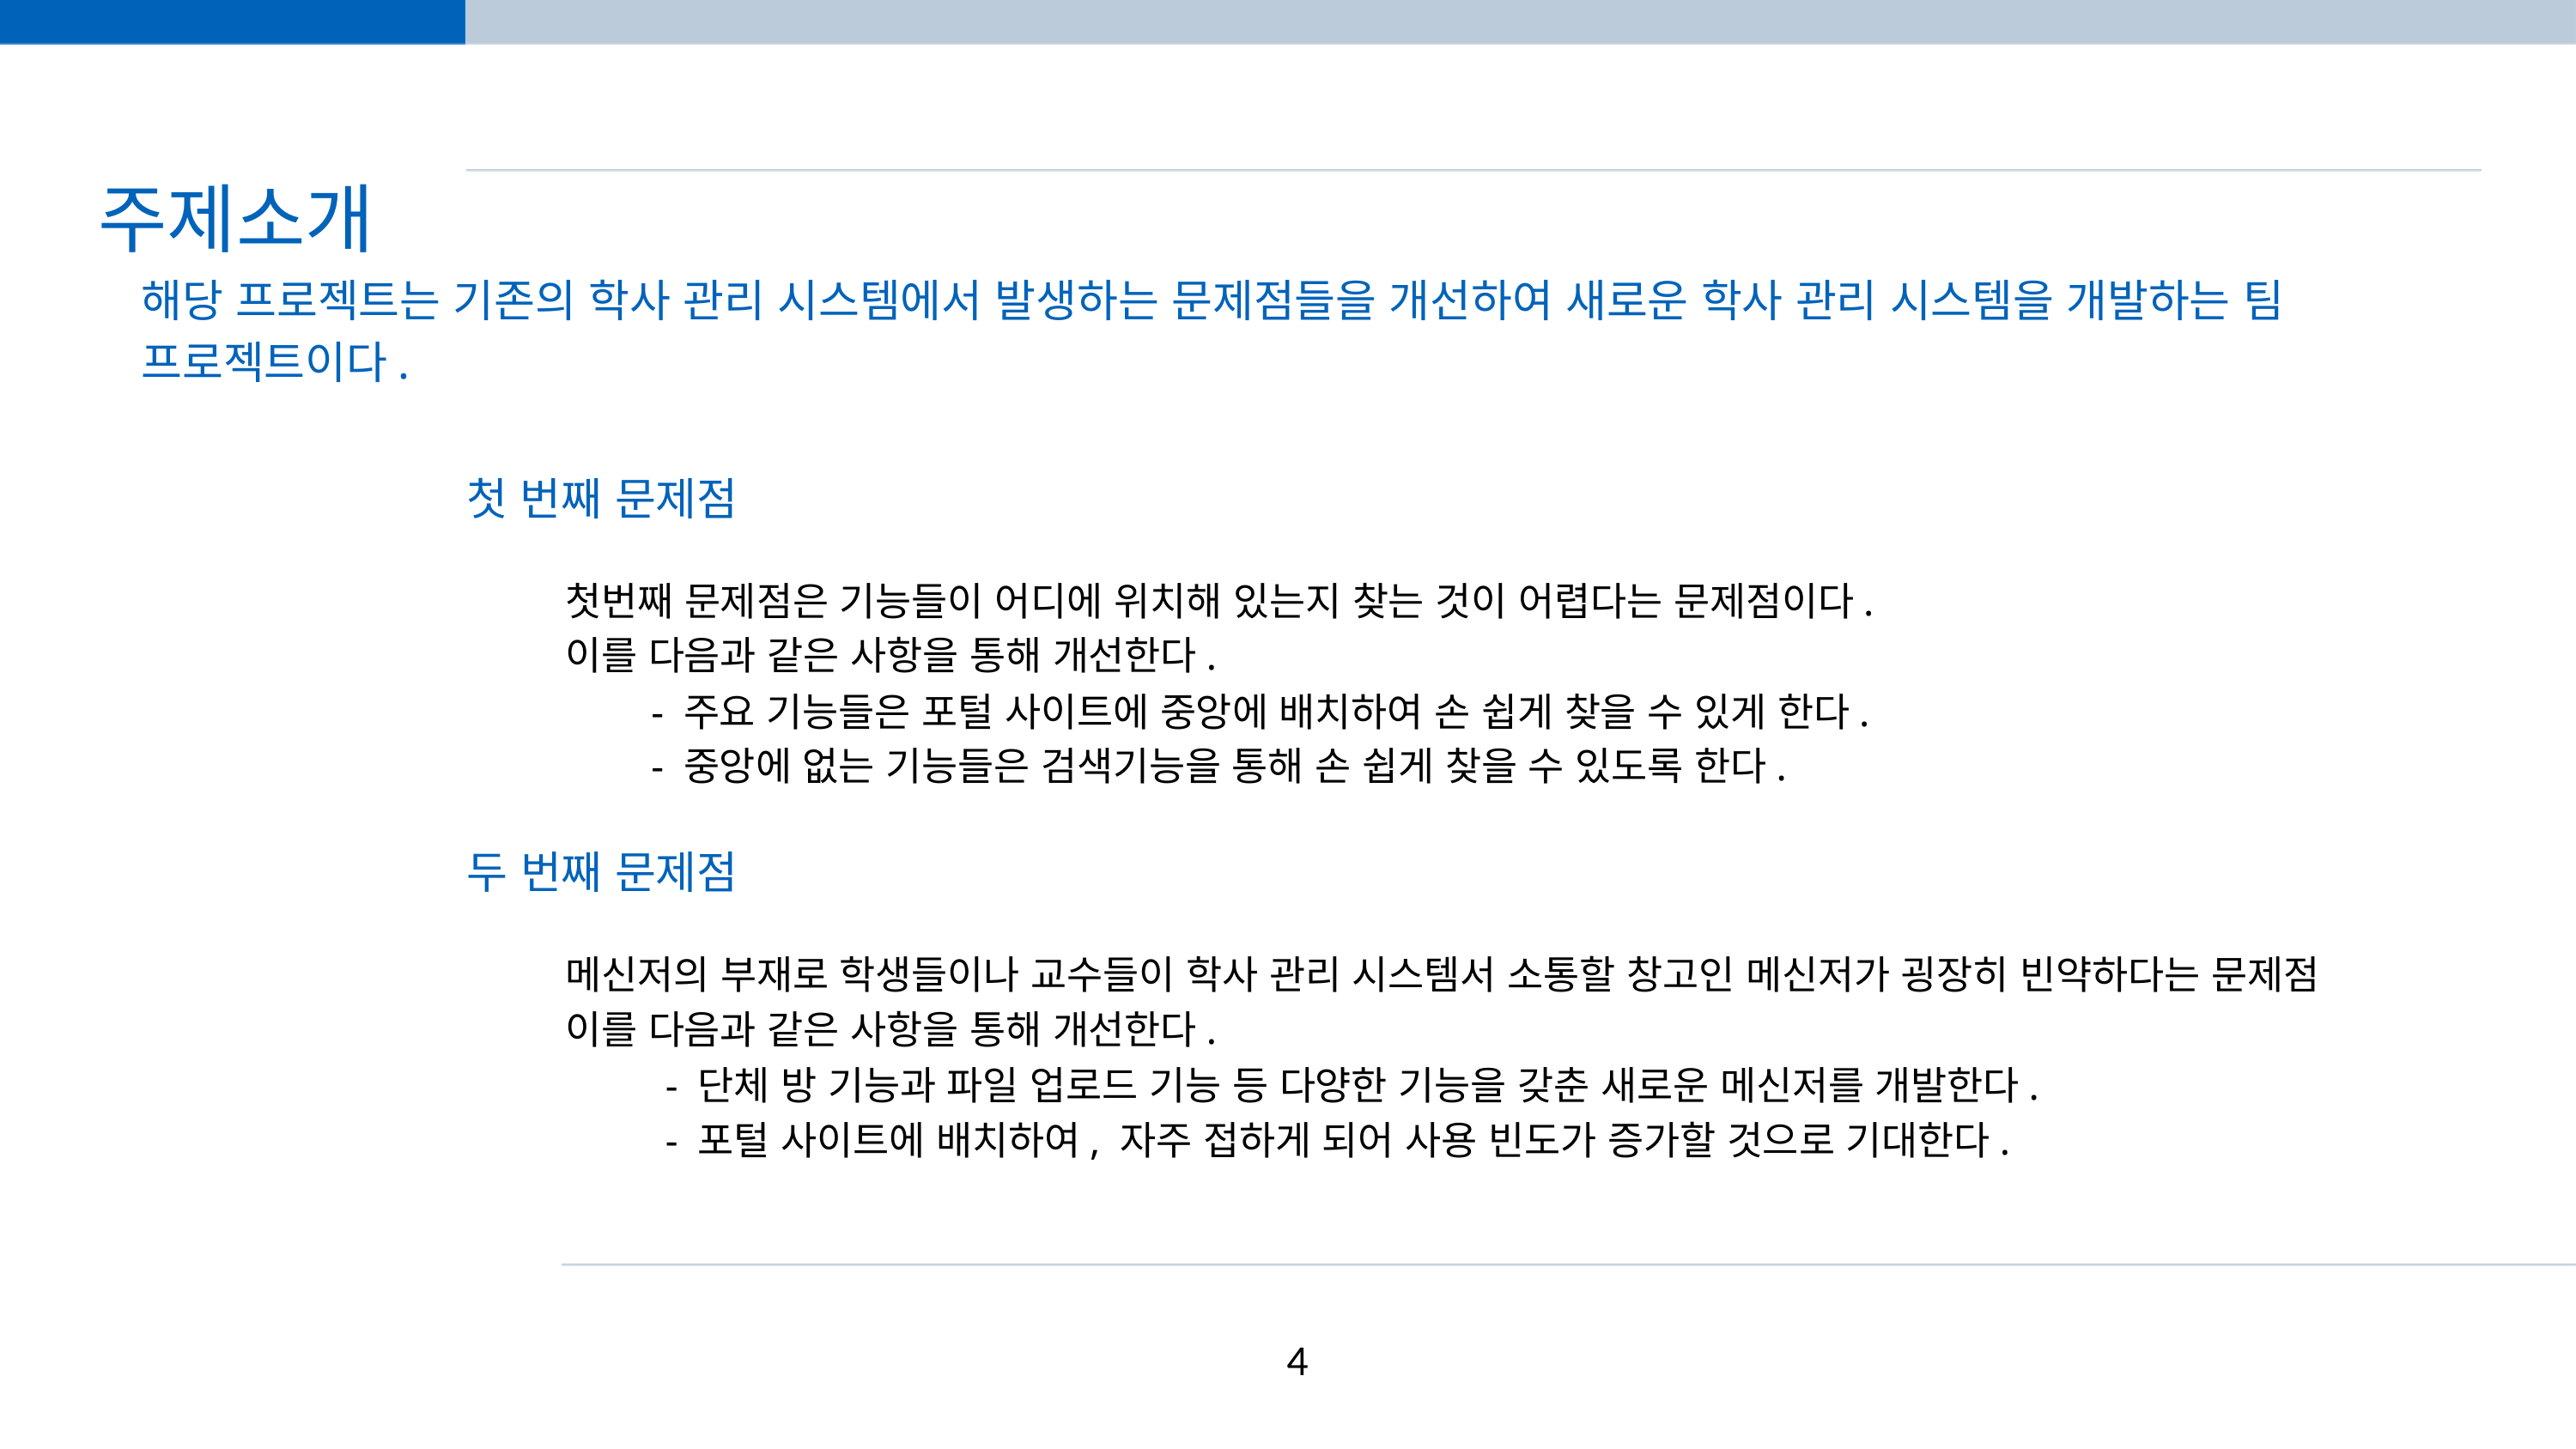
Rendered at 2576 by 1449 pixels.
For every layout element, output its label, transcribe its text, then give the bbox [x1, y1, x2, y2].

text_box 4 [1273, 1325, 1331, 1391]
text_box 두 번째 문제점 [466, 834, 2487, 898]
text_box 주제소개 [98, 175, 683, 281]
picture [0, 0, 2576, 45]
text_box 메신저의 부재로 학생들이나 교수들이 학사 관리 시스템서 소통할 창고인 메신저가 굉장히 빈약하다는 문제점 이를 다음과 같은 사항을 통해 개선한다. [565, 942, 2576, 1053]
text_box - 주요 기능들은 포털 사이트에 중앙에 배치하여 손 쉽게 찾을 수 있게 한다. - 중앙에 없는 기능들은 검색기능을 통해 손 쉽게 찾을 수 있도록 한다. [651, 679, 2576, 789]
picture [466, 169, 2482, 173]
text_box 해당 프로젝트는 기존의 학사 관리 시스템에서 발생하는 문제점들을 개선하여 새로운 학사 관리 시스템을 개발하는 팀 프로젝트이다. [141, 325, 2444, 389]
text_box - 단체 방 기능과 파일 업로드 기능 등 다양한 기능을 갖춘 새로운 메신저를 개발한다. - 포털 사이트에 배치하여, 자주 접하게 되어 사용 빈도가 증가할 것으로 기대한다. [665, 1053, 2576, 1165]
text_box 첫 번째 문제점 [466, 461, 2487, 524]
text_box 첫번째 문제점은 기능들이 어디에 위치해 있는지 찾는 것이 어렵다는 문제점이다. 이를 다음과 같은 사항을 통해 개선한다. [565, 568, 2576, 680]
picture [561, 1264, 2576, 1267]
